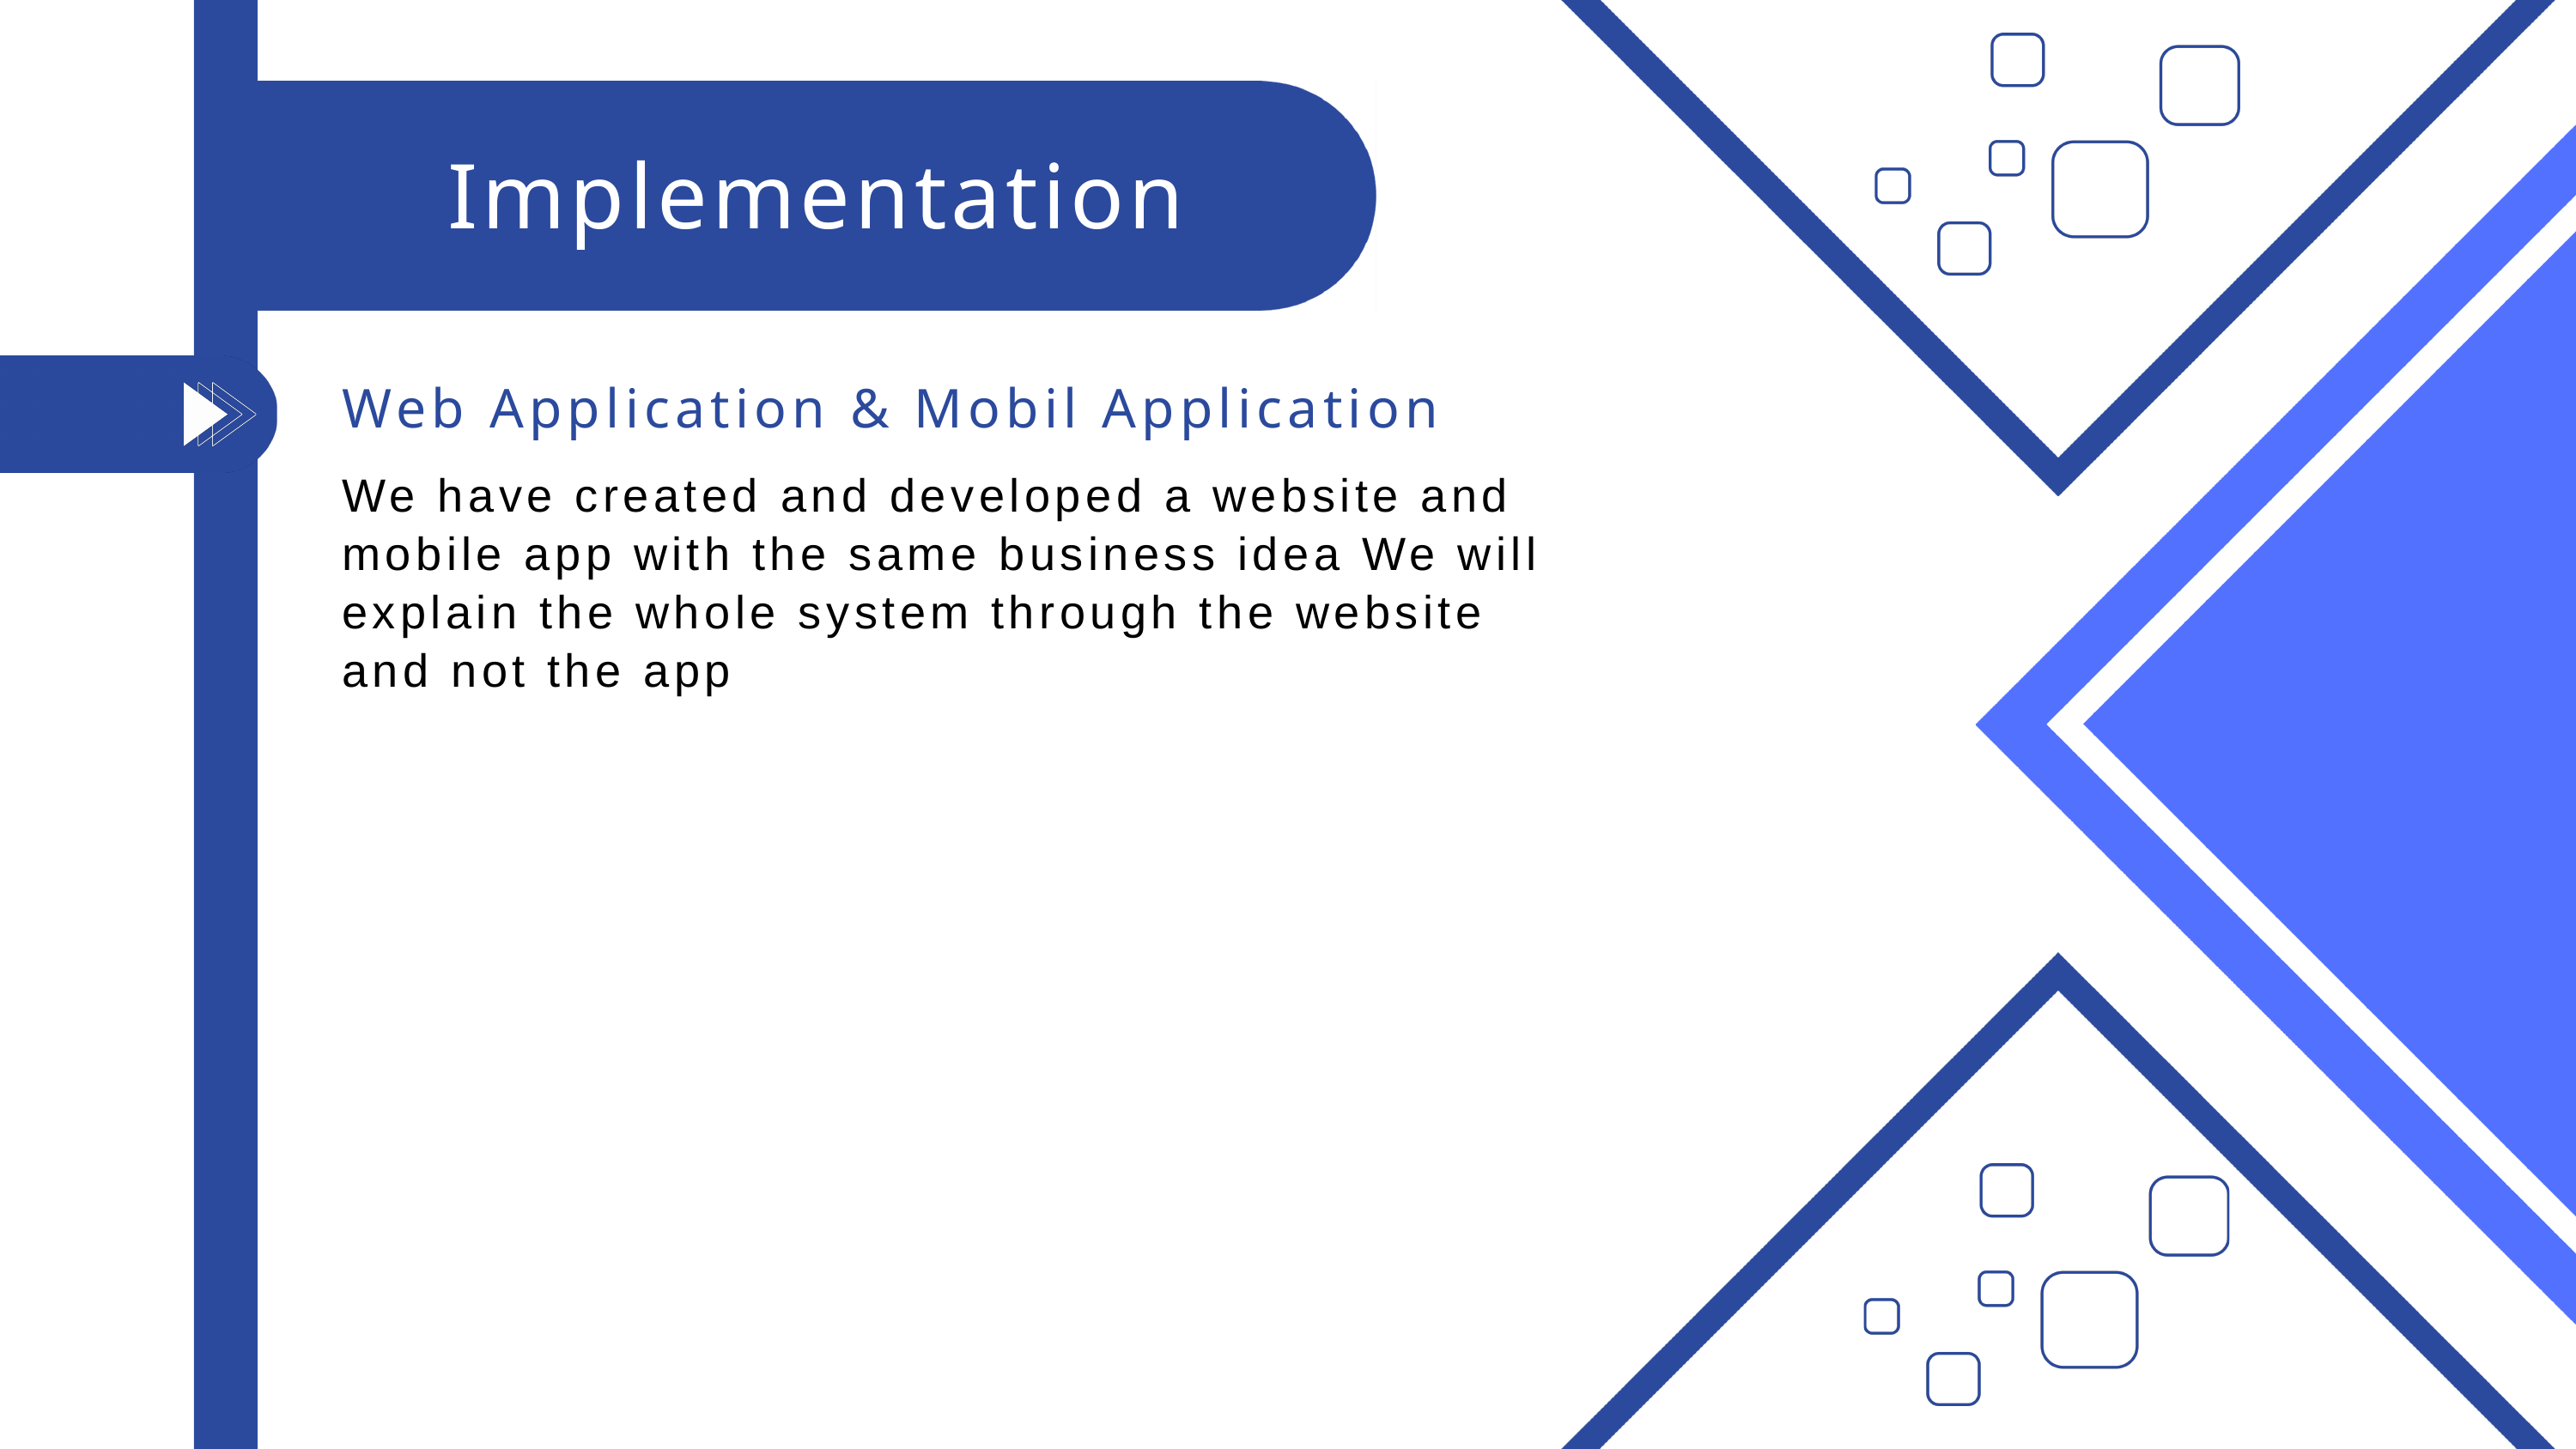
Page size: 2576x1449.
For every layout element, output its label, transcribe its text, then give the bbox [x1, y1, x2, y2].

text_box [1443, 952, 2576, 1449]
text_box [1975, 496, 2046, 952]
text_box Implementation [321, 153, 1311, 247]
text_box [1863, 1163, 2230, 1406]
text_box [184, 382, 257, 446]
text_box [1443, 0, 2576, 496]
text_box We have created and developed a website and mobile app with the same business idea We will explain the whole system through the website and not the app [342, 463, 1577, 696]
text_box [2046, 496, 2576, 952]
text_box [0, 355, 277, 473]
text_box [1874, 33, 2240, 276]
text_box [256, 81, 1376, 311]
text_box [193, 473, 258, 1449]
text_box [193, 0, 258, 355]
text_box Web Application & Mobil Application [342, 363, 1739, 439]
